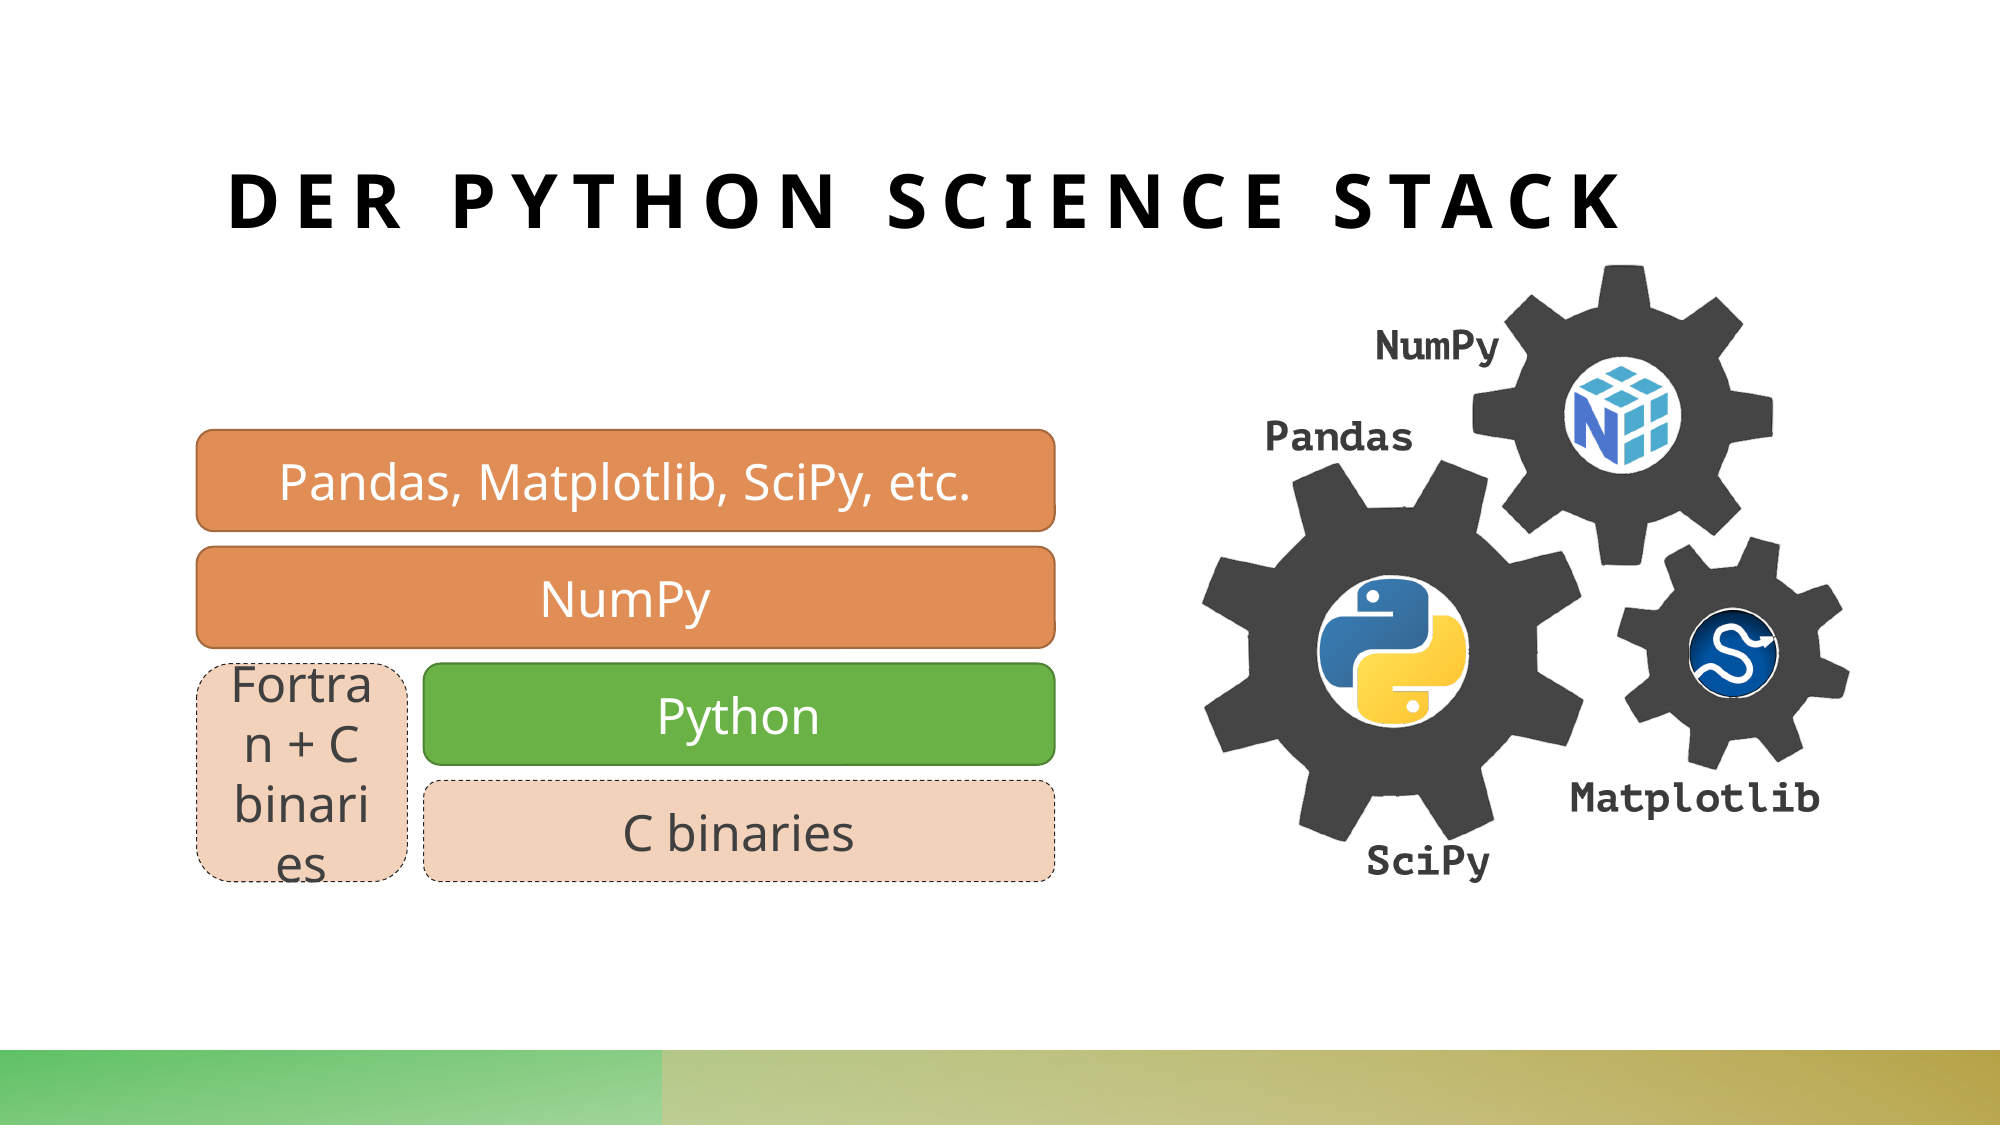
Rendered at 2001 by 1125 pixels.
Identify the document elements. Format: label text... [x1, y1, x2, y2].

text_box Pandas, Matplotlib, SciPy, etc. [195, 428, 1056, 533]
text_box C binaries [423, 779, 1056, 883]
text_box NumPy [195, 545, 1056, 650]
text_box Python [422, 662, 1056, 766]
text_box Fortran + C binaries [196, 663, 408, 883]
title Der Python Science Stack [225, 130, 1905, 244]
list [1202, 243, 1852, 893]
